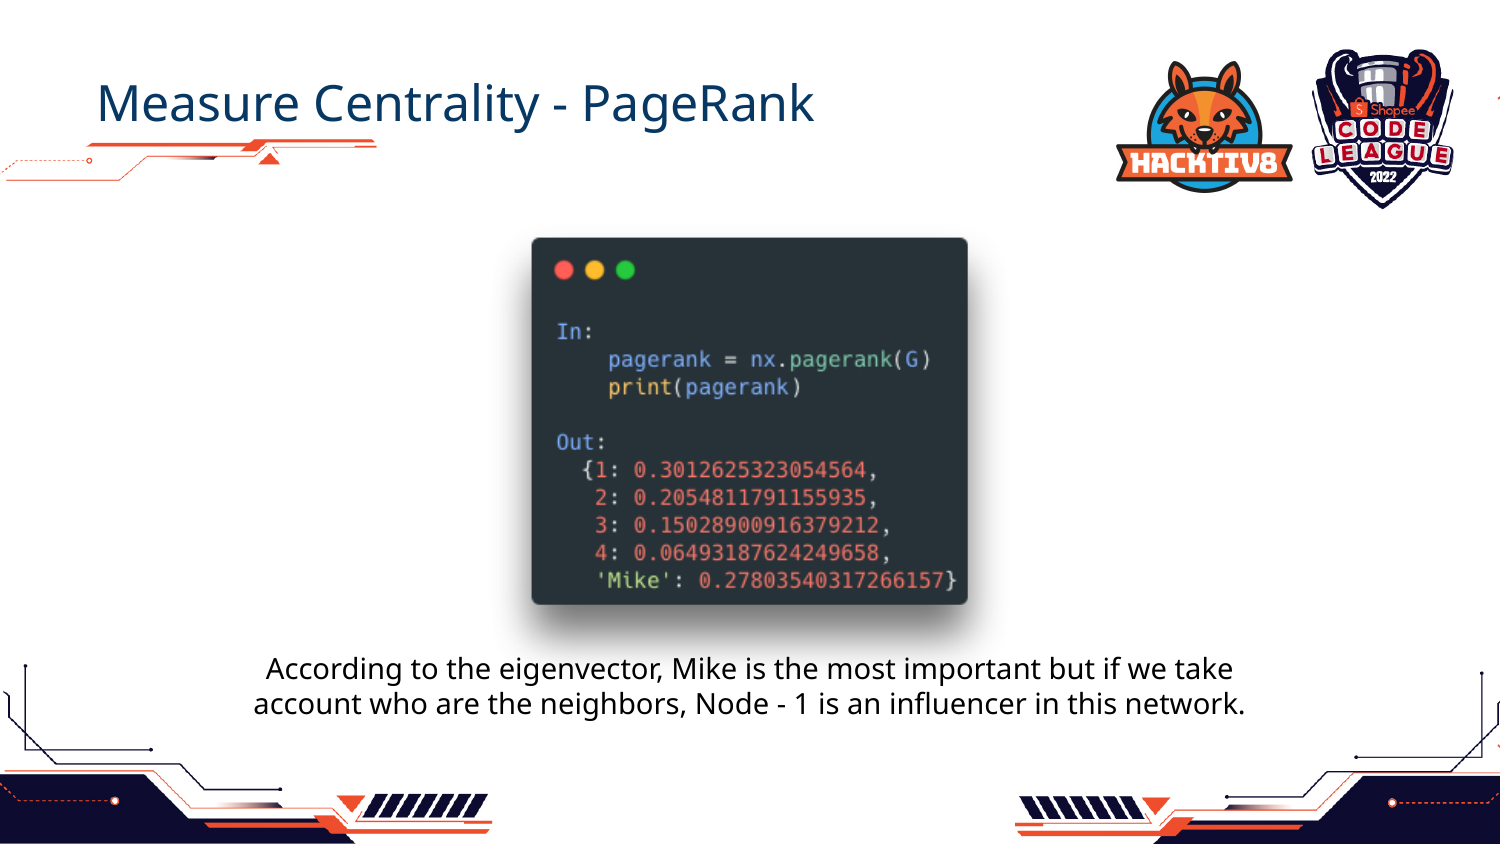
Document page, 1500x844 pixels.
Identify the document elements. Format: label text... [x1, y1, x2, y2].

text_box According to the eigenvector, Mike is the most important but if we take account who are the neighbors, Node - 1 is an influencer in this network. [236, 635, 1264, 735]
picture [0, 0, 1500, 844]
text_box Measure Centrality - PageRank [81, 56, 960, 147]
